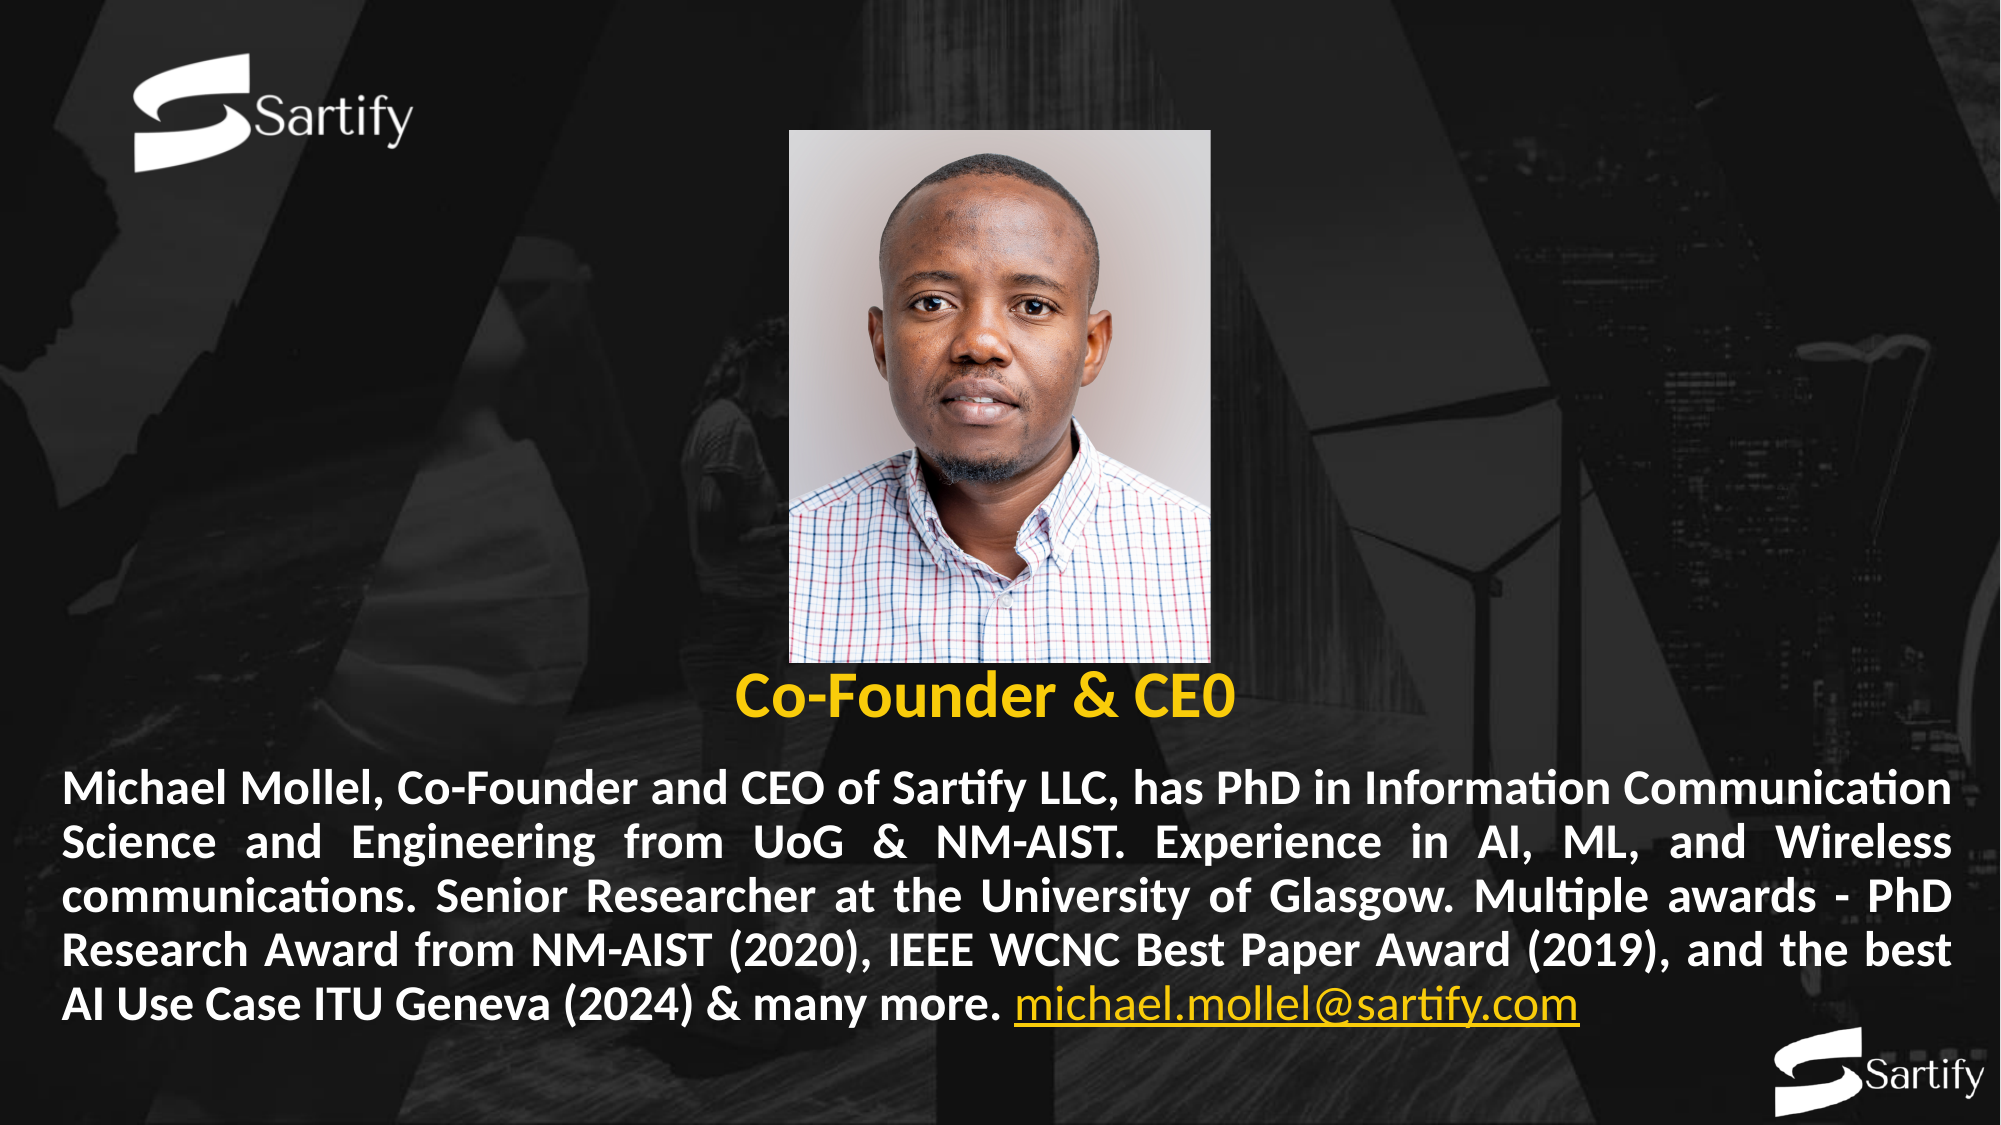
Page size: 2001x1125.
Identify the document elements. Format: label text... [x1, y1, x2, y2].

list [789, 130, 1211, 663]
picture [0, 0, 2001, 1125]
text_box Michael Mollel, Co-Founder and CEO of Sartify LLC, has PhD in Information Communication Science and Engineering from UoG & NM-AIST. Experience in AI, ML, and Wireless communications. Senior Researcher at the University of Glasgow. Multiple awards - PhD Research Award from NM-AIST (2020), IEEE WCNC Best Paper Award (2019), and the best AI Use Case ITU Geneva (2024) & many more. michael.mollel@sartify.com [46, 718, 1969, 1073]
text_box Co-Founder & CE0 [720, 587, 1280, 718]
